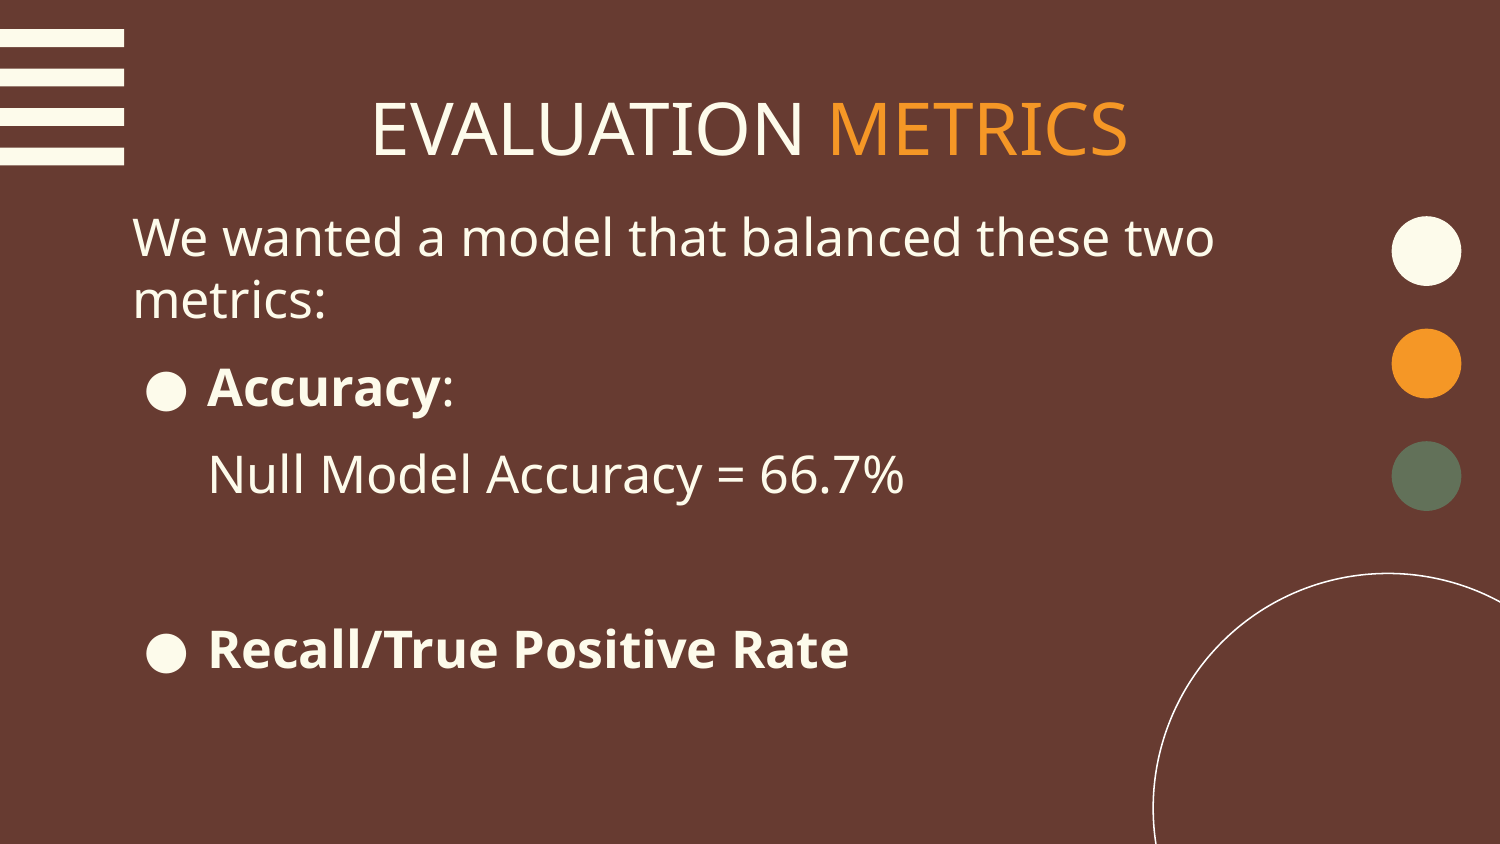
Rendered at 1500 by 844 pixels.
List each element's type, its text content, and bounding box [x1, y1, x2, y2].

title EVALUATION METRICS [116, 67, 1383, 162]
list We wanted a model that balanced these two metrics: Accuracy: Null Model Accuracy = 66.7% Recall/True Positive Rate [116, 189, 1383, 750]
